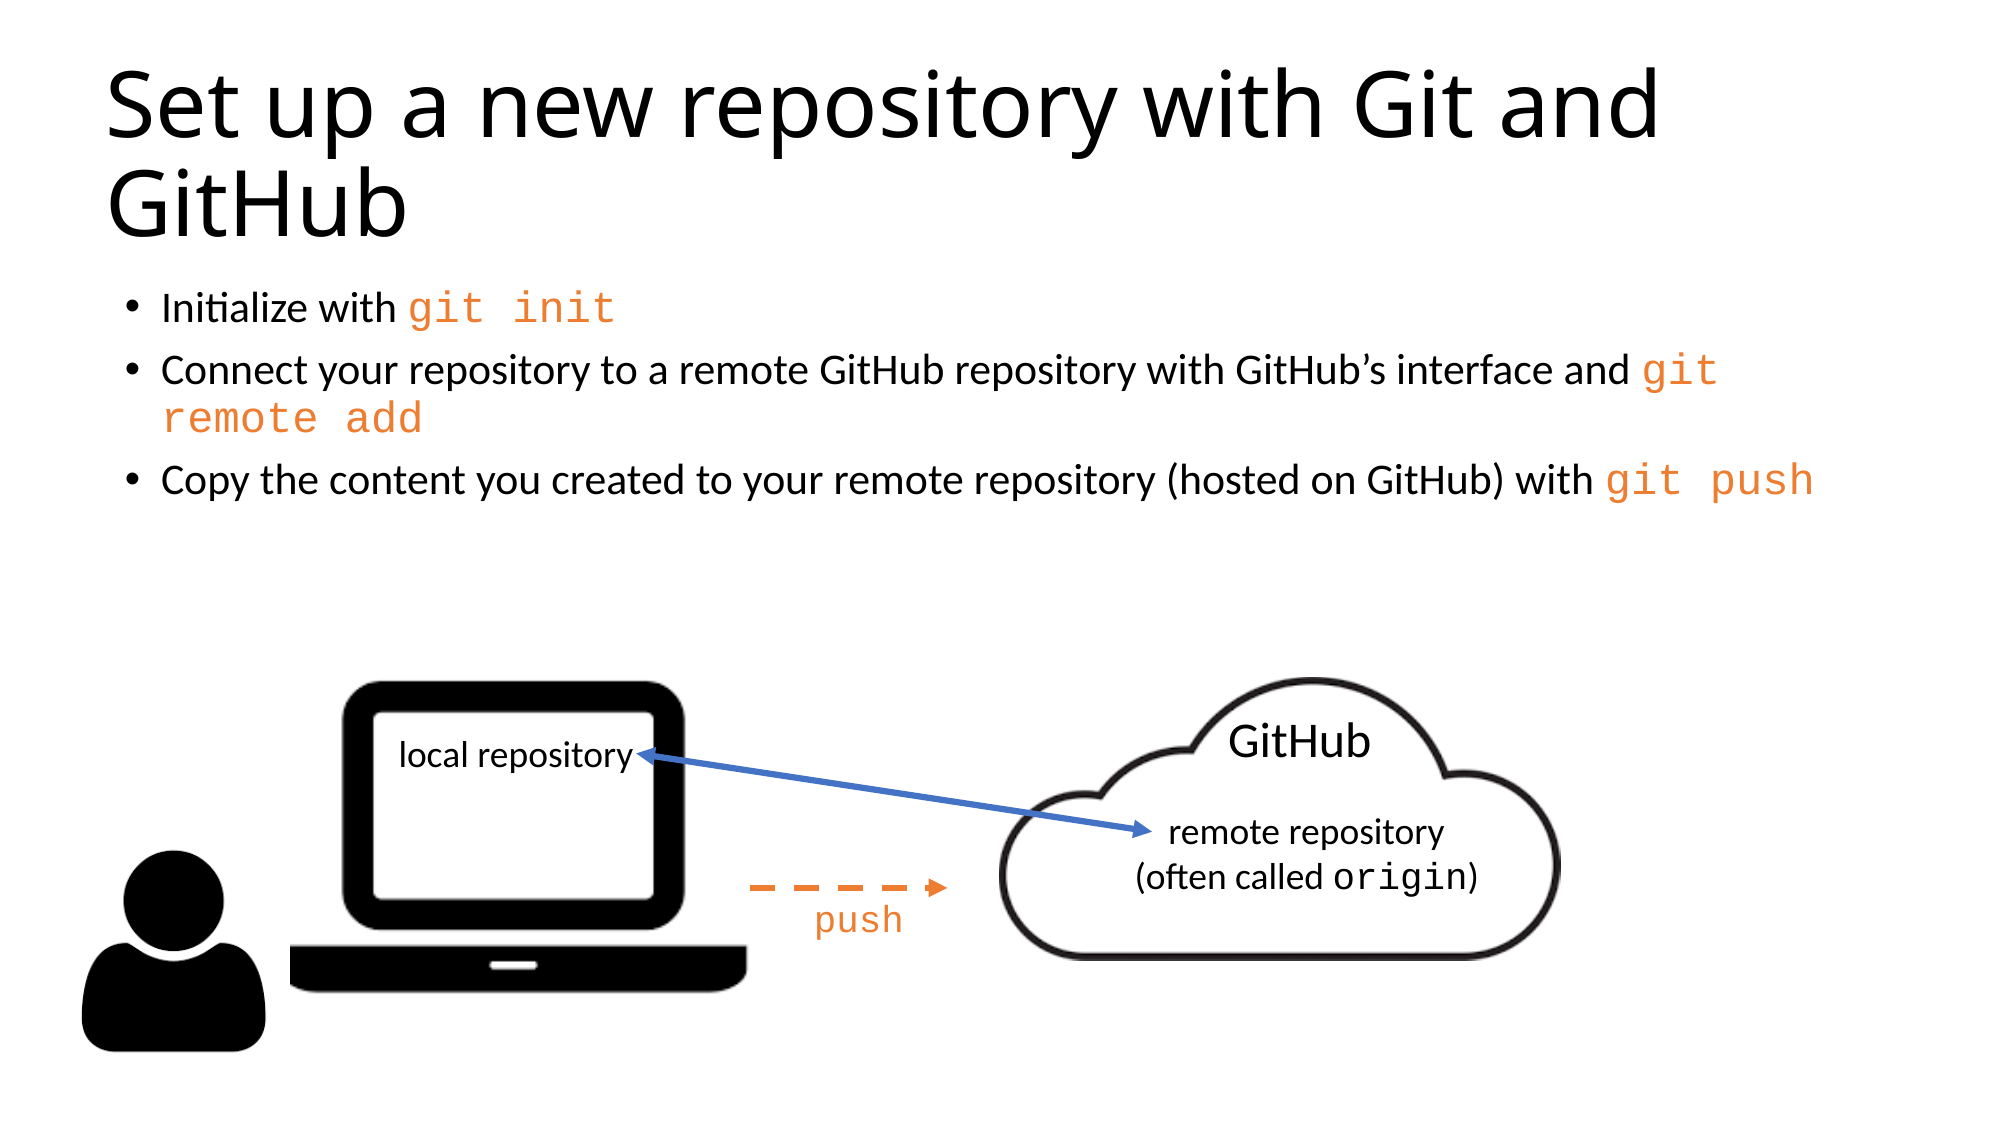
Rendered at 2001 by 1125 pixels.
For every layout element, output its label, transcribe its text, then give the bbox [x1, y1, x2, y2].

title Set up a new repository with Git and GitHub [90, 48, 1816, 266]
picture [999, 677, 1561, 961]
list Initialize with git init Connect your repository to a remote GitHub repository with GitHub’s interface and git remote add Copy the content you created to your remote repository (hosted on GitHub) with git push [109, 277, 1835, 530]
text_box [636, 753, 1153, 832]
picture [56, 589, 751, 1066]
text_box push [799, 888, 919, 948]
